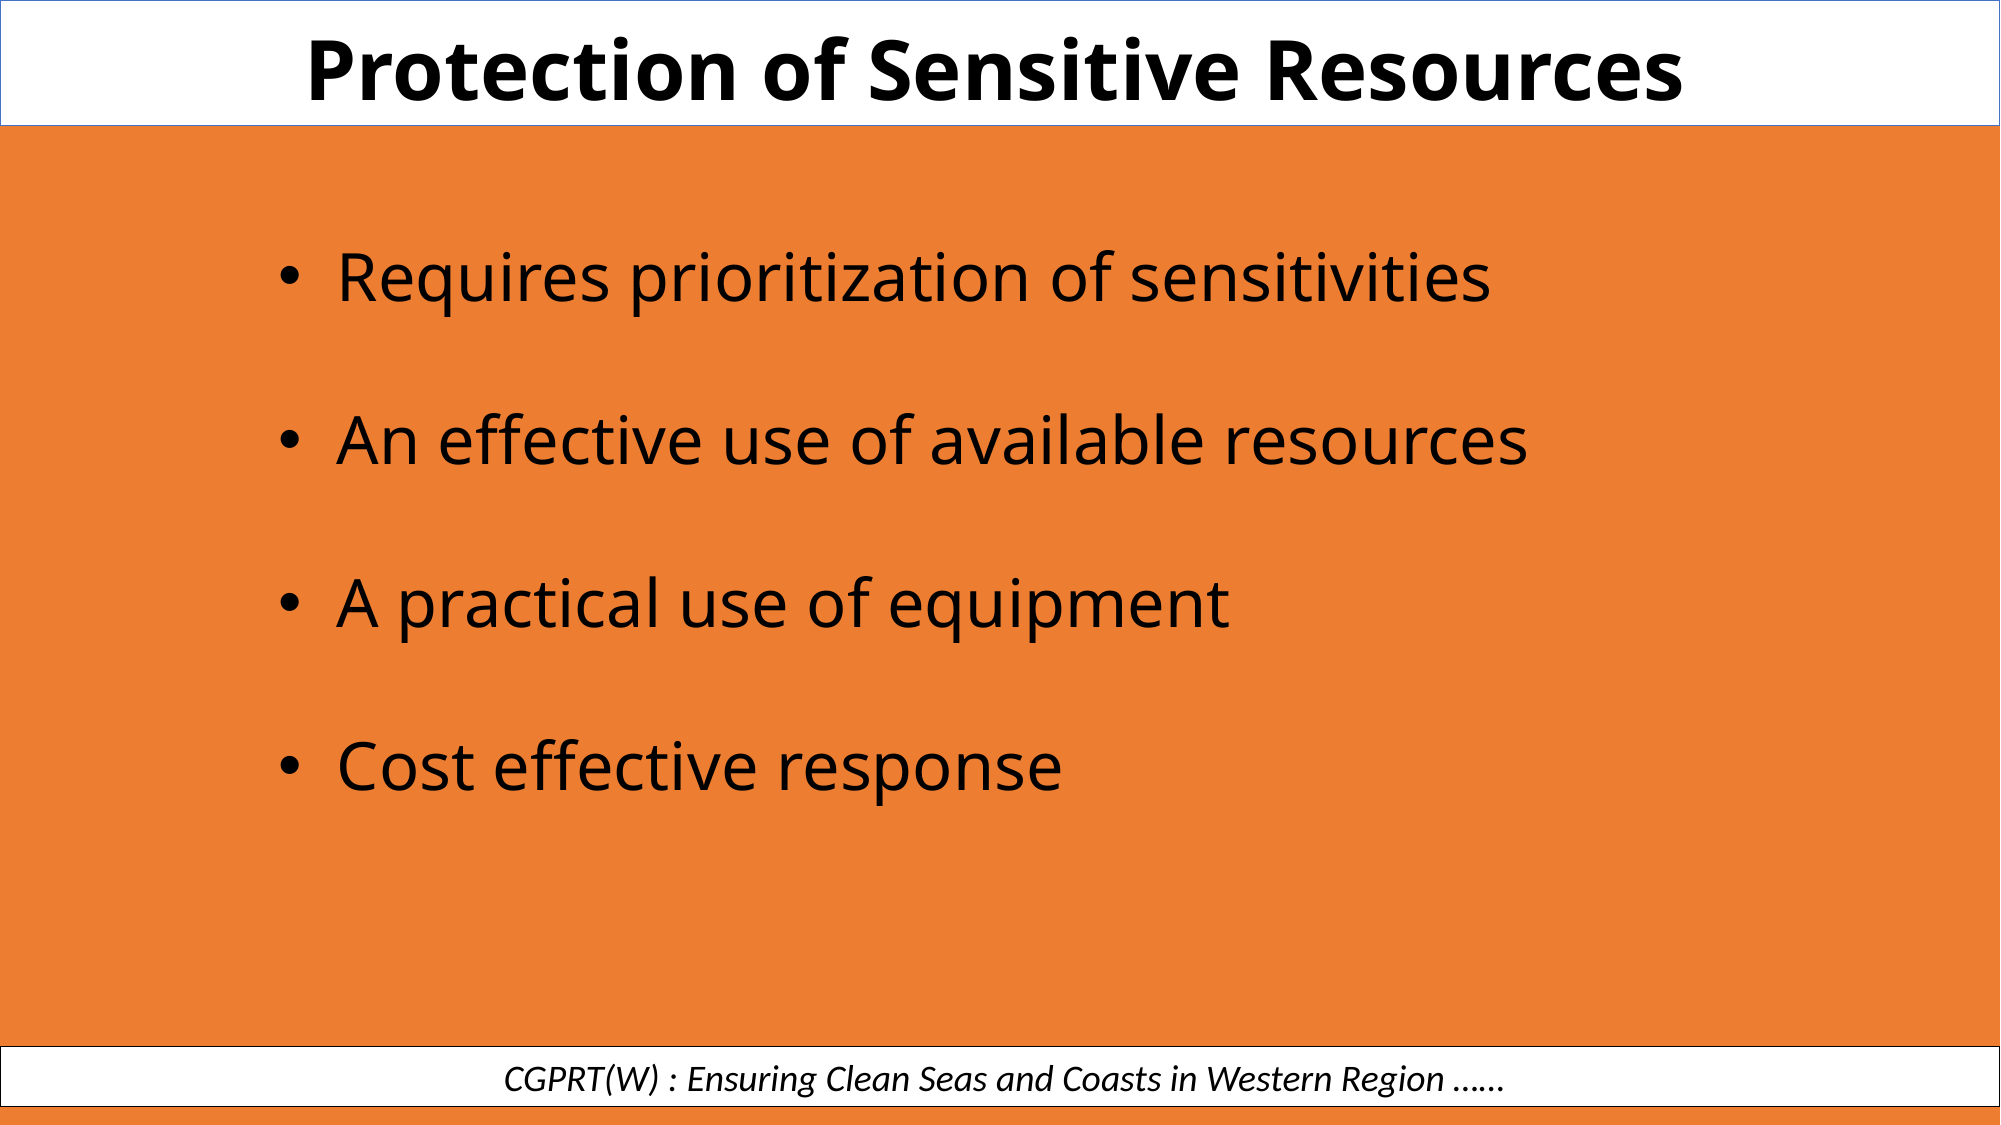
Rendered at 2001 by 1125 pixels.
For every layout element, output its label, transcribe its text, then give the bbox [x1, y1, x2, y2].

text_box Requires prioritization of sensitivities An effective use of available resources A practical use of equipment Cost effective response [263, 147, 1636, 937]
text_box Protection of Sensitive Resources [72, 21, 1919, 114]
text_box CGPRT(W) : Ensuring Clean Seas and Coasts in Western Region …… [0, 1046, 2000, 1107]
text_box [0, 0, 2000, 126]
